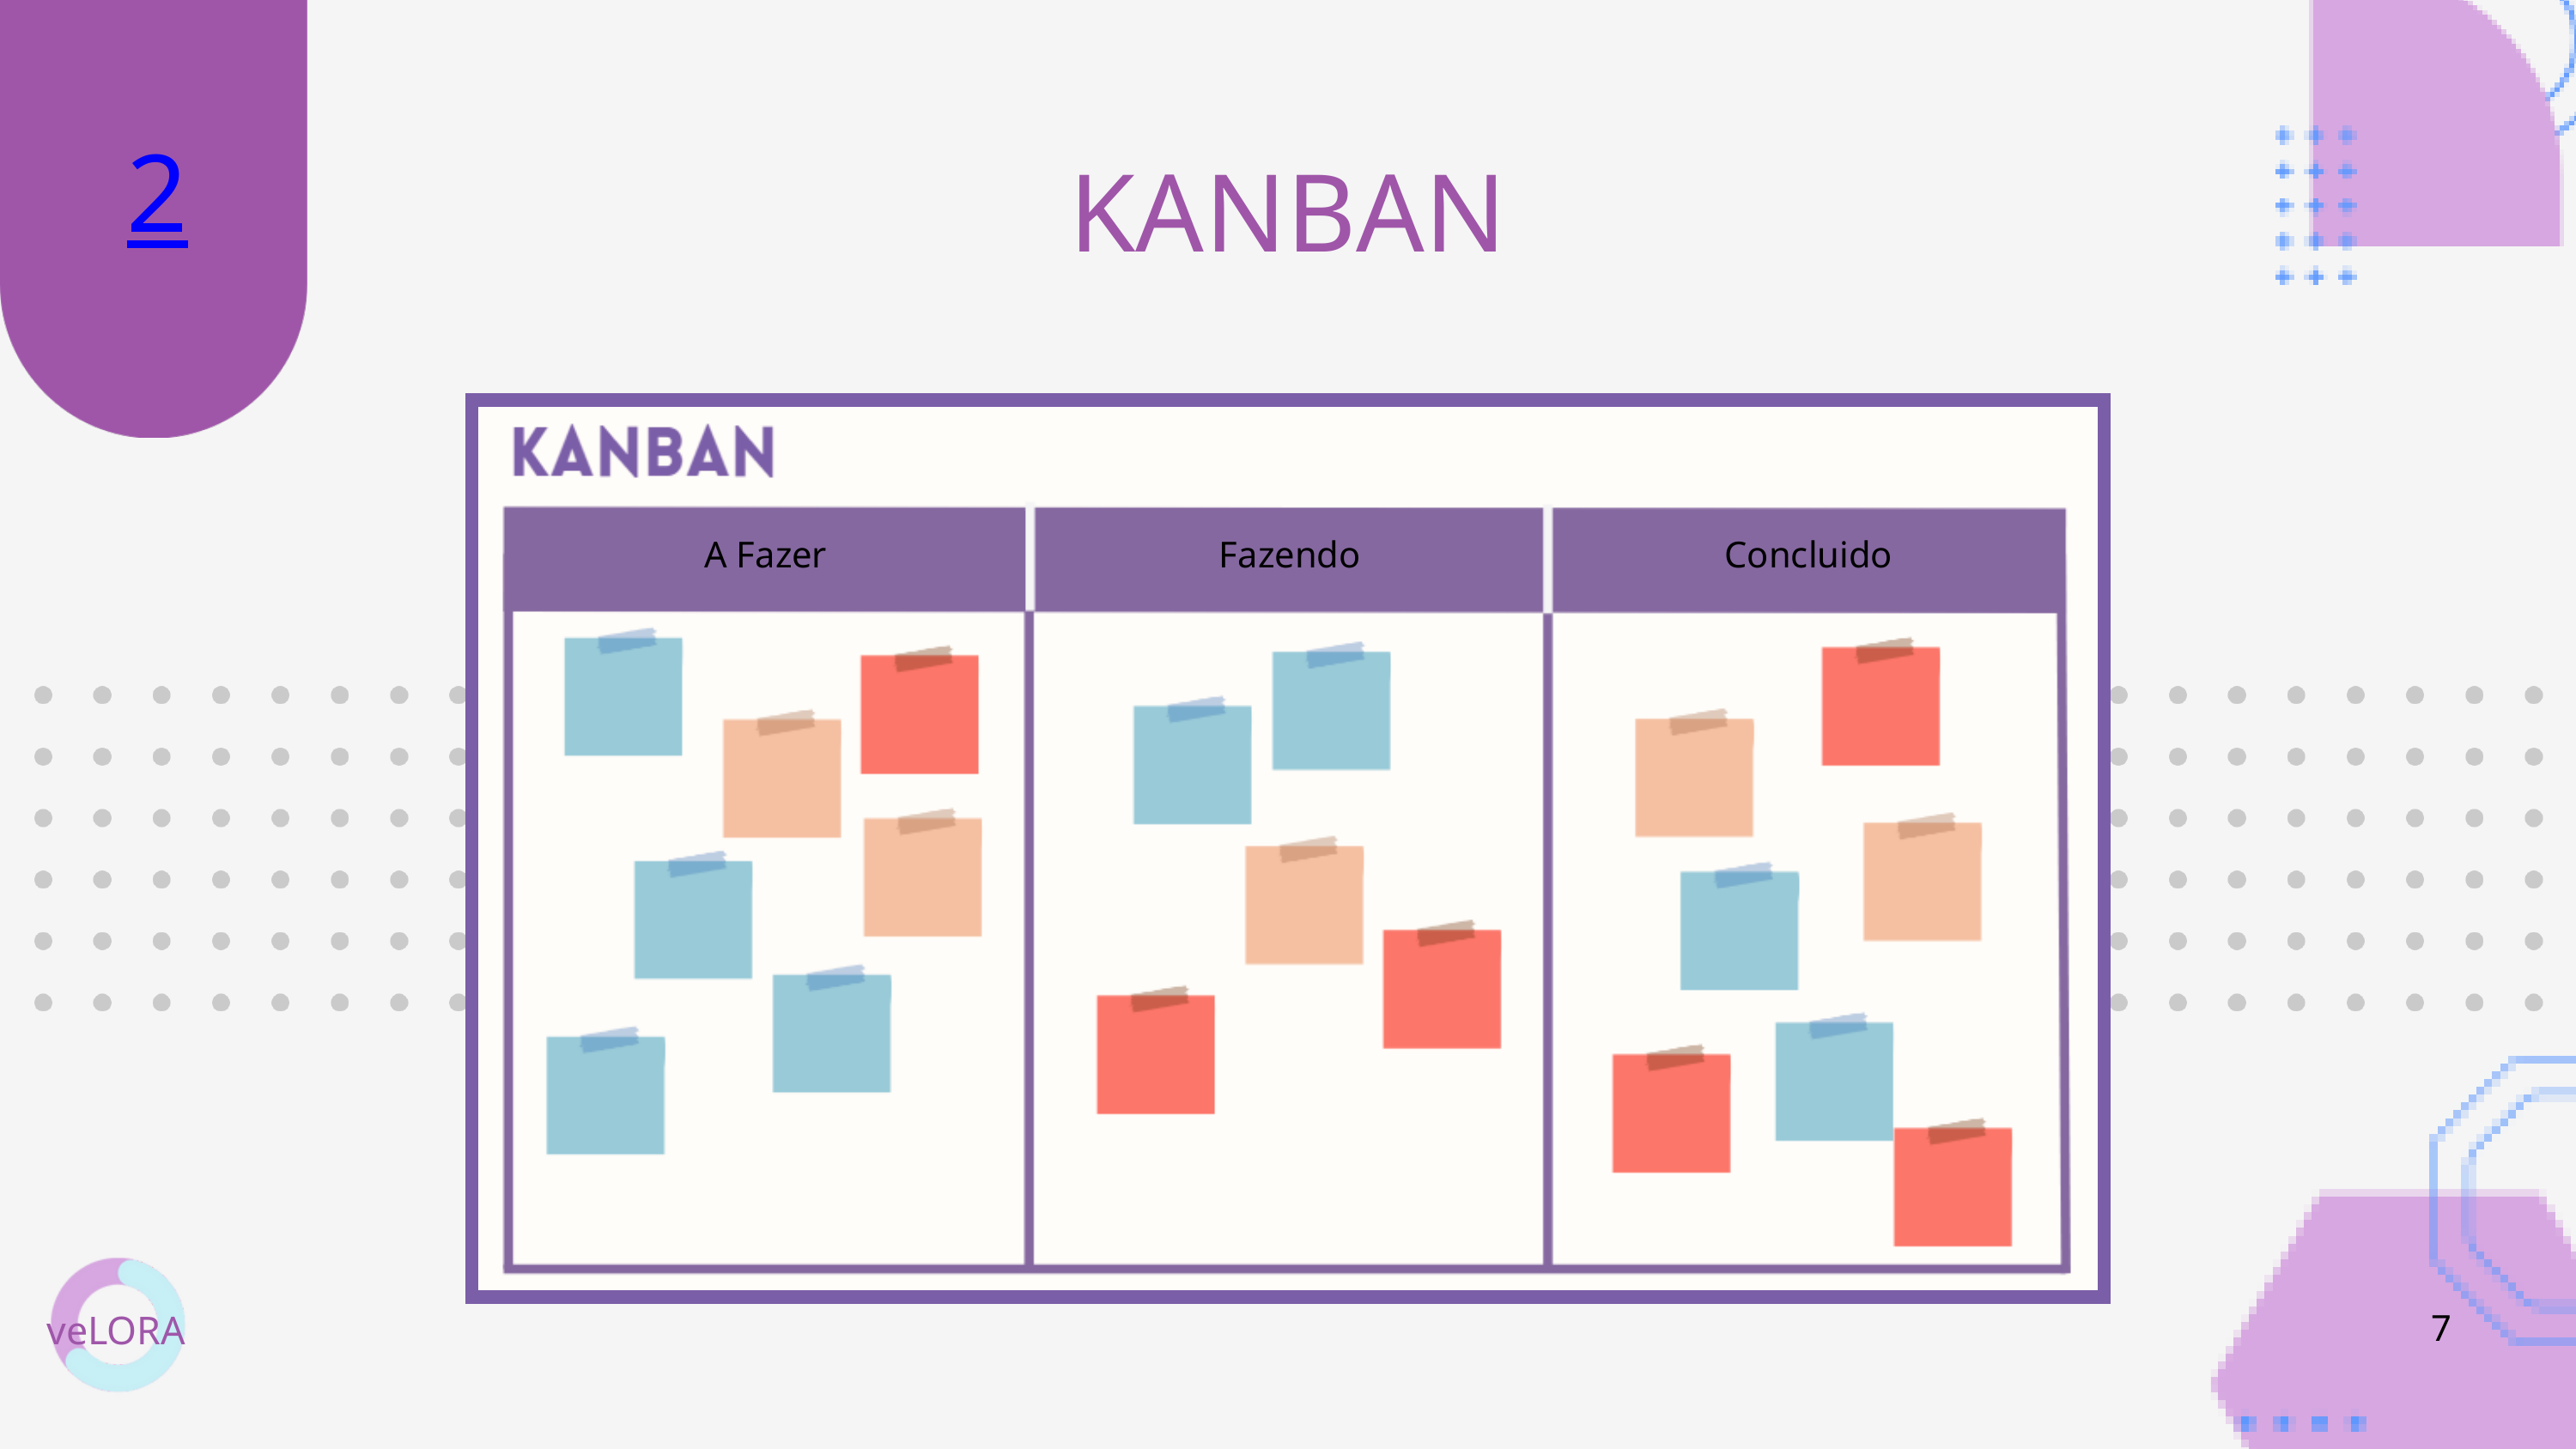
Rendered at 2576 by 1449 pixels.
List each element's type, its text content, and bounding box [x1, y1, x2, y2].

text_box [0, 0, 308, 438]
picture [38, 1245, 199, 1406]
text_box KANBAN [1006, 144, 1570, 274]
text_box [471, 399, 2105, 1298]
text_box [2275, 0, 2576, 286]
text_box 2 [106, 142, 208, 271]
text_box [0, 686, 466, 1011]
text_box [2210, 1056, 2576, 1449]
text_box 7 [2431, 1298, 2452, 1349]
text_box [2107, 686, 2576, 1011]
